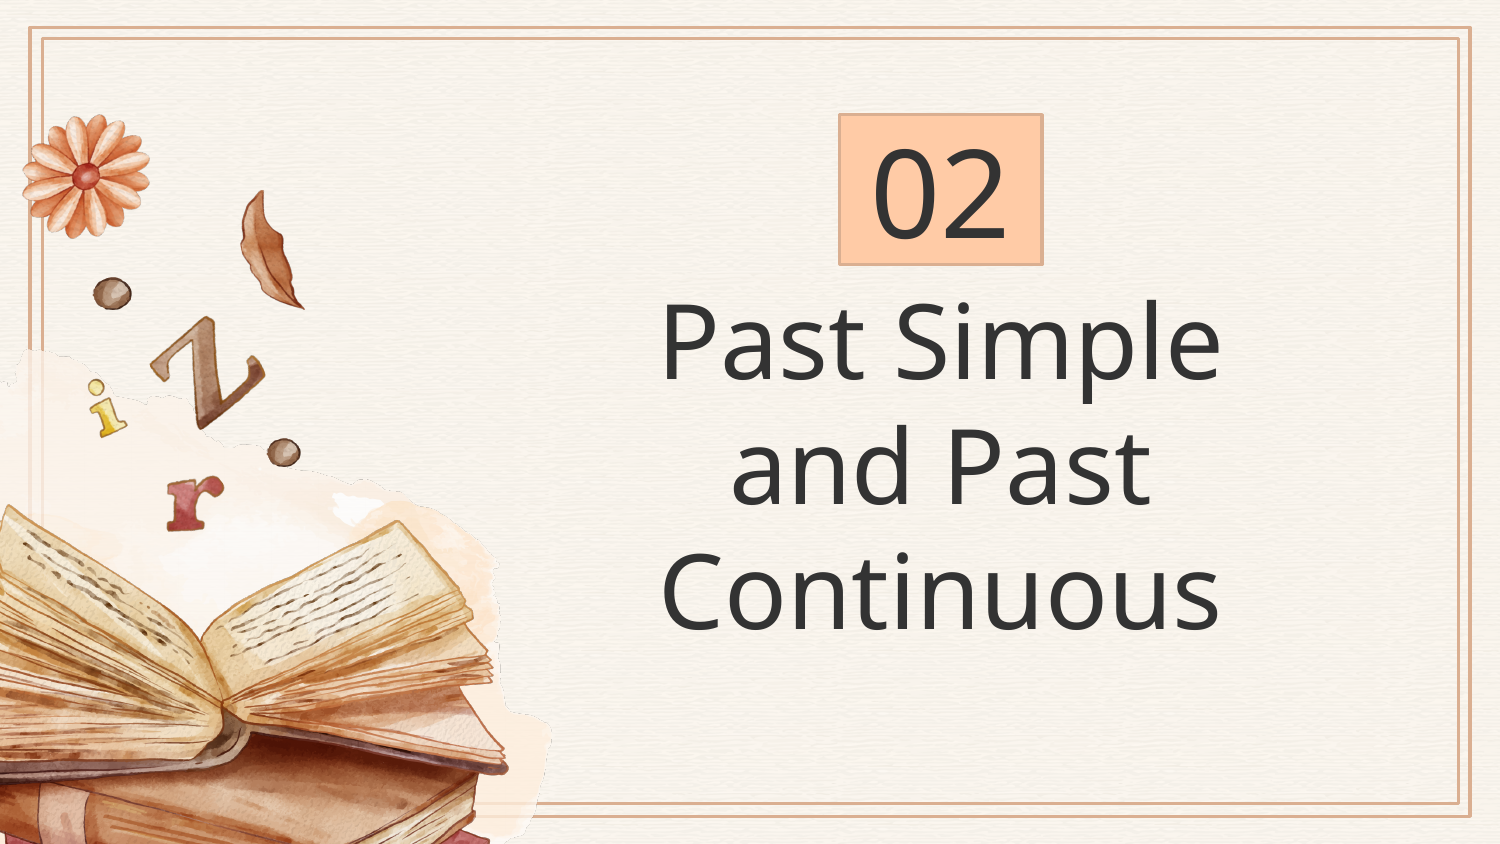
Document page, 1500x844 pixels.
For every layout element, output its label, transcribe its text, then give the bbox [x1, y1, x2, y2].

title Past Simple and Past Continuous [551, 286, 1330, 666]
title 02 [838, 113, 1044, 266]
picture [0, 89, 175, 264]
picture [91, 276, 132, 310]
picture [0, 187, 553, 844]
